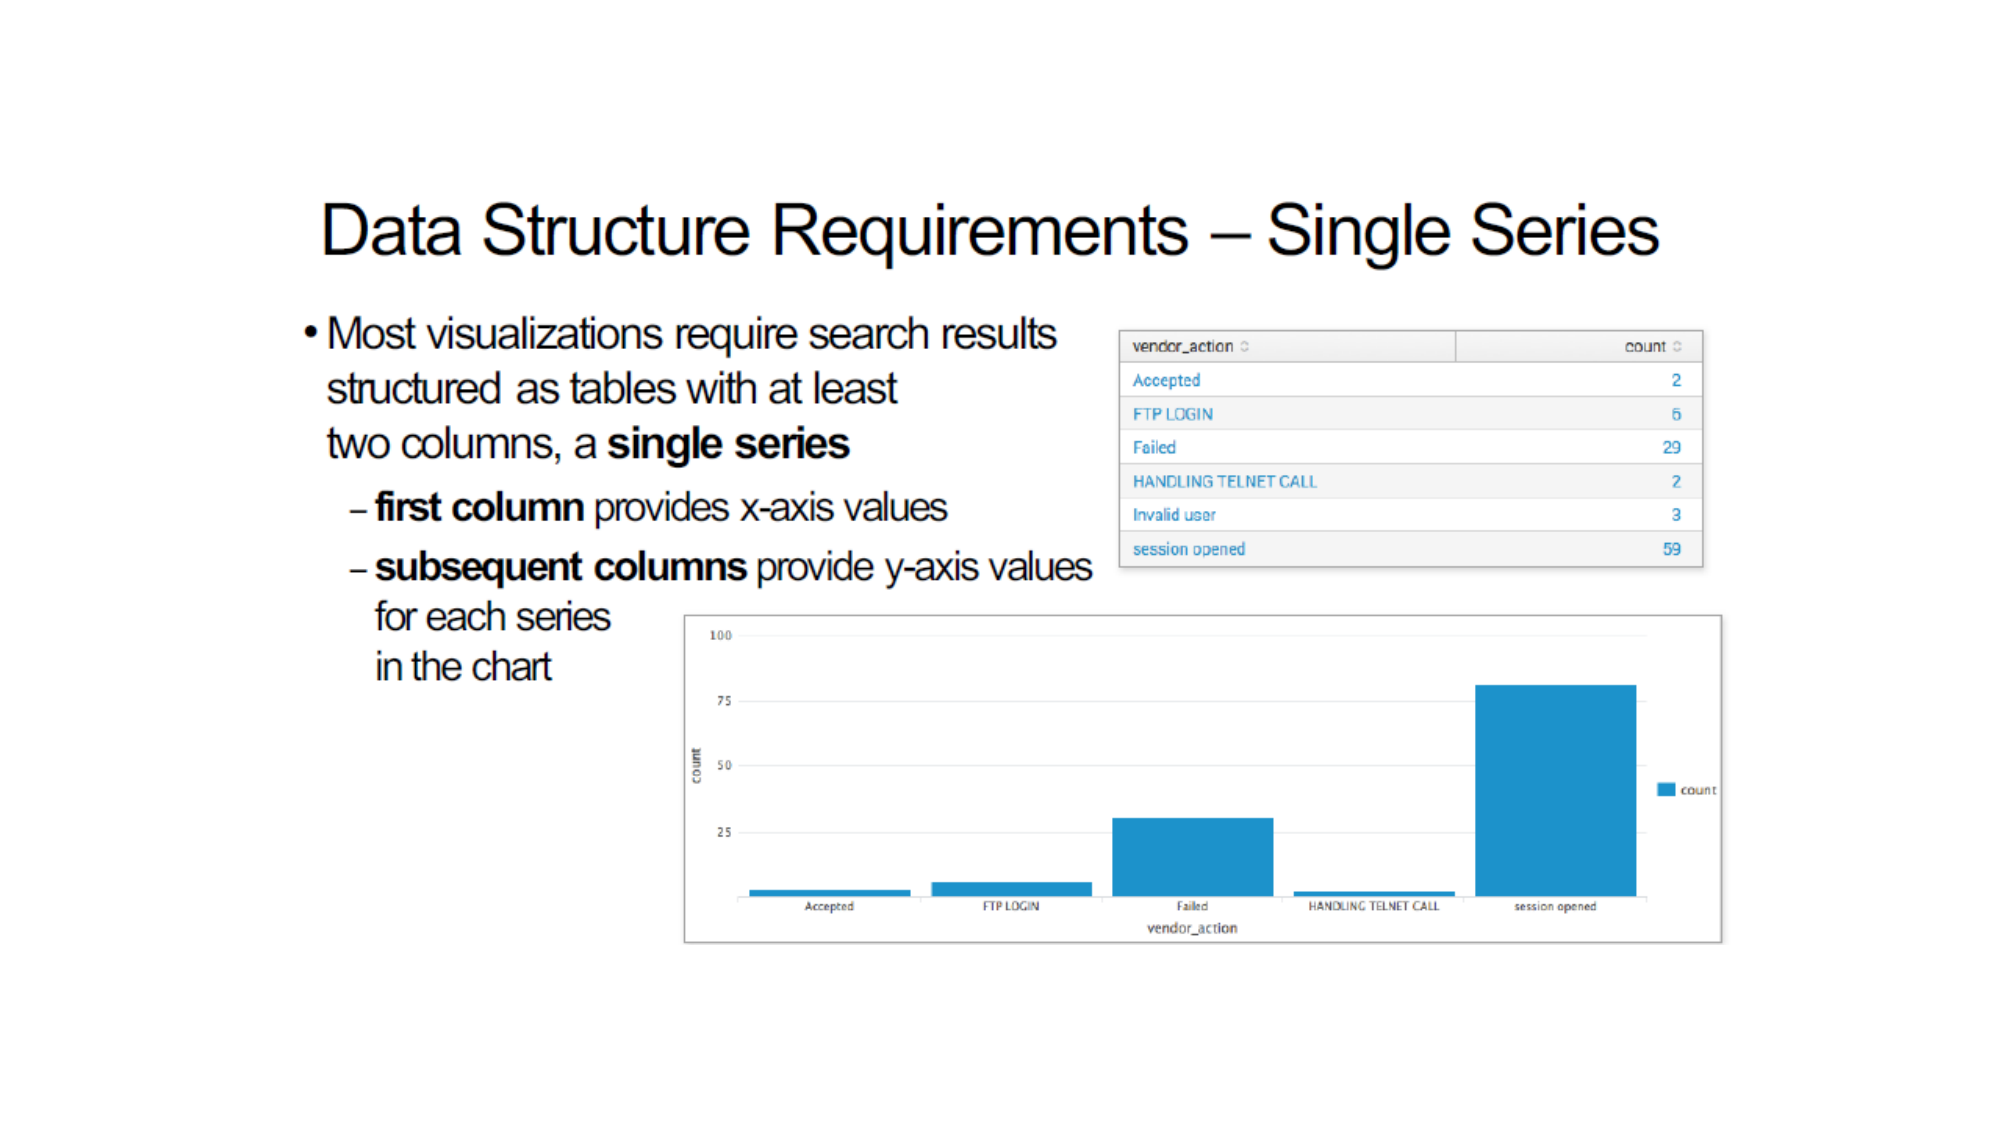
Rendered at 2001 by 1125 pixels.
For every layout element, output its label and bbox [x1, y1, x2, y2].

picture [246, 180, 1754, 945]
